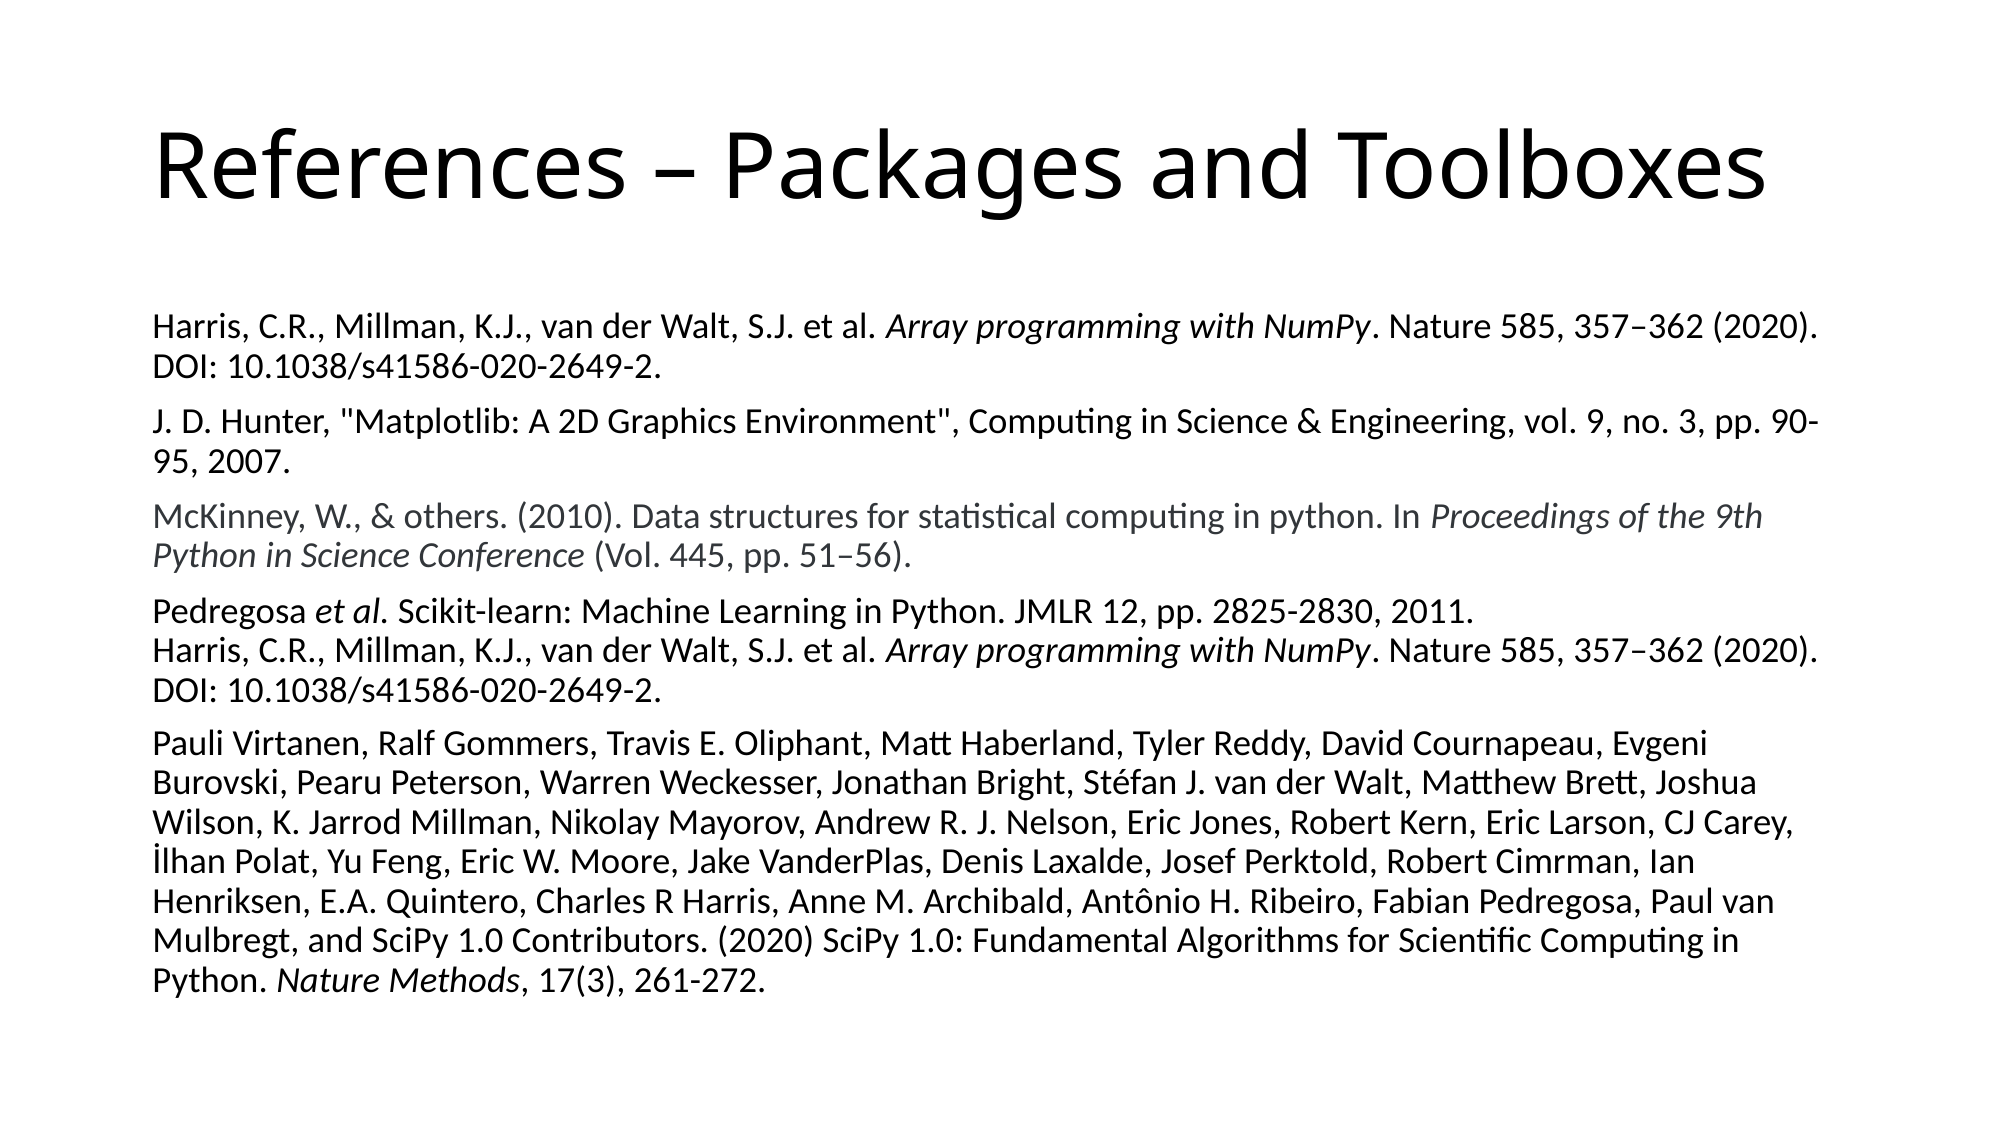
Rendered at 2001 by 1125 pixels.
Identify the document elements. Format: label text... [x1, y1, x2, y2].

list Harris, C.R., Millman, K.J., van der Walt, S.J. et al. Array programming with NumPy. Nature 585, 357–362 (2020). DOI: 10.1038/s41586-020-2649-2. J. D. Hunter, "Matplotlib: A 2D Graphics Environment", Computing in Science & Engineering, vol. 9, no. 3, pp. 90-95, 2007. McKinney, W., & others. (2010). Data structures for statistical computing in python. In Proceedings of the 9th Python in Science Conference (Vol. 445, pp. 51–56). Pedregosa et al. Scikit-learn: Machine Learning in Python. JMLR 12, pp. 2825-2830, 2011. Harris, C.R., Millman, K.J., van der Walt, S.J. et al. Array programming with NumPy. Nature 585, 357–362 (2020). DOI: 10.1038/s41586-020-2649-2. Pauli Virtanen, Ralf Gommers, Travis E. Oliphant, Matt Haberland, Tyler Reddy, David Cournapeau, Evgeni Burovski, Pearu Peterson, Warren Weckesser, Jonathan Bright, Stéfan J. van der Walt, Matthew Brett, Joshua Wilson, K. Jarrod Millman, Nikolay Mayorov, Andrew R. J. Nelson, Eric Jones, Robert Kern, Eric Larson, CJ Carey, İlhan Polat, Yu Feng, Eric W. Moore, Jake VanderPlas, Denis Laxalde, Josef Perktold, Robert Cimrman, Ian Henriksen, E.A. Quintero, Charles R Harris, Anne M. Archibald, Antônio H. Ribeiro, Fabian Pedregosa, Paul van Mulbregt, and SciPy 1.0 Contributors. (2020) SciPy 1.0: Fundamental Algorithms for Scientific Computing in Python. Nature Methods, 17(3), 261-272. [137, 299, 1863, 1014]
title References – Packages and Toolboxes [137, 59, 1863, 278]
